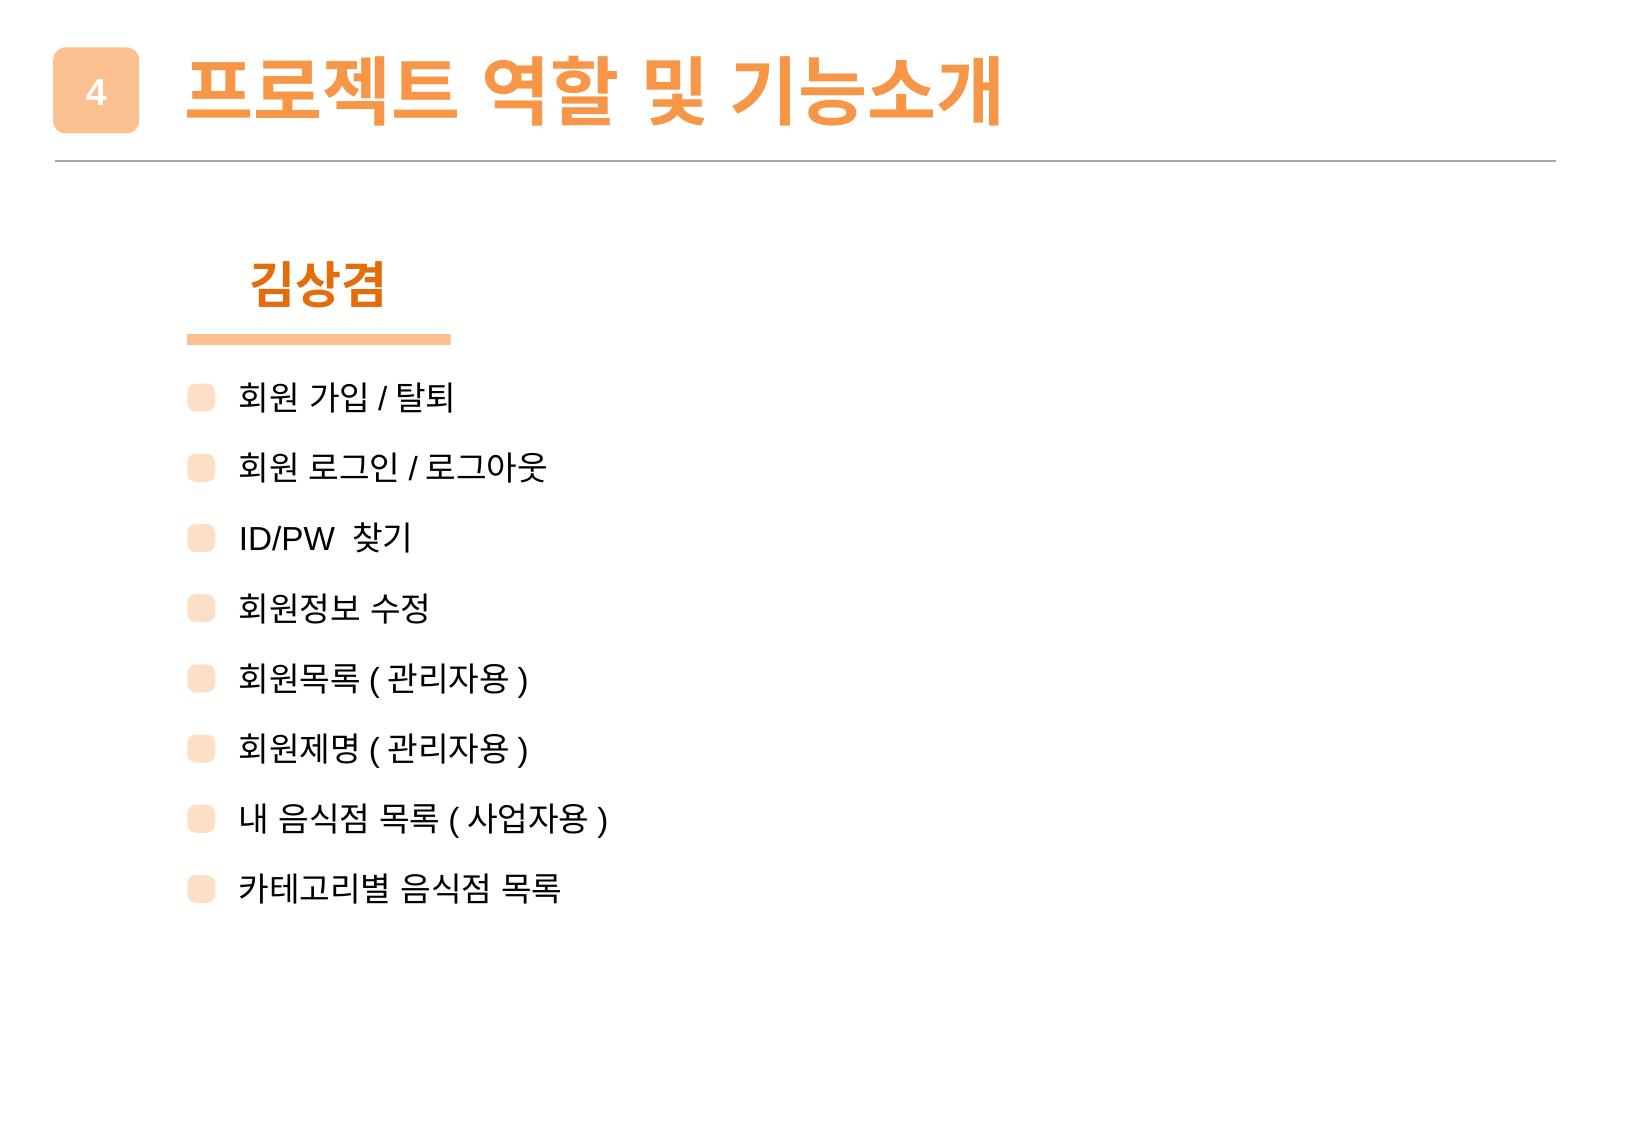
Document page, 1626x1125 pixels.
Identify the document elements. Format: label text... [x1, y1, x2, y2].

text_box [187, 439, 606, 496]
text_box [187, 650, 719, 707]
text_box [138, 245, 499, 346]
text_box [187, 580, 719, 637]
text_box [187, 720, 719, 777]
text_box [187, 369, 671, 426]
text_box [187, 509, 719, 566]
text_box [187, 790, 719, 847]
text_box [187, 860, 719, 917]
text_box 프로젝트 역할 및 기능소개 [169, 37, 1285, 143]
text_box 4 [50, 45, 142, 136]
